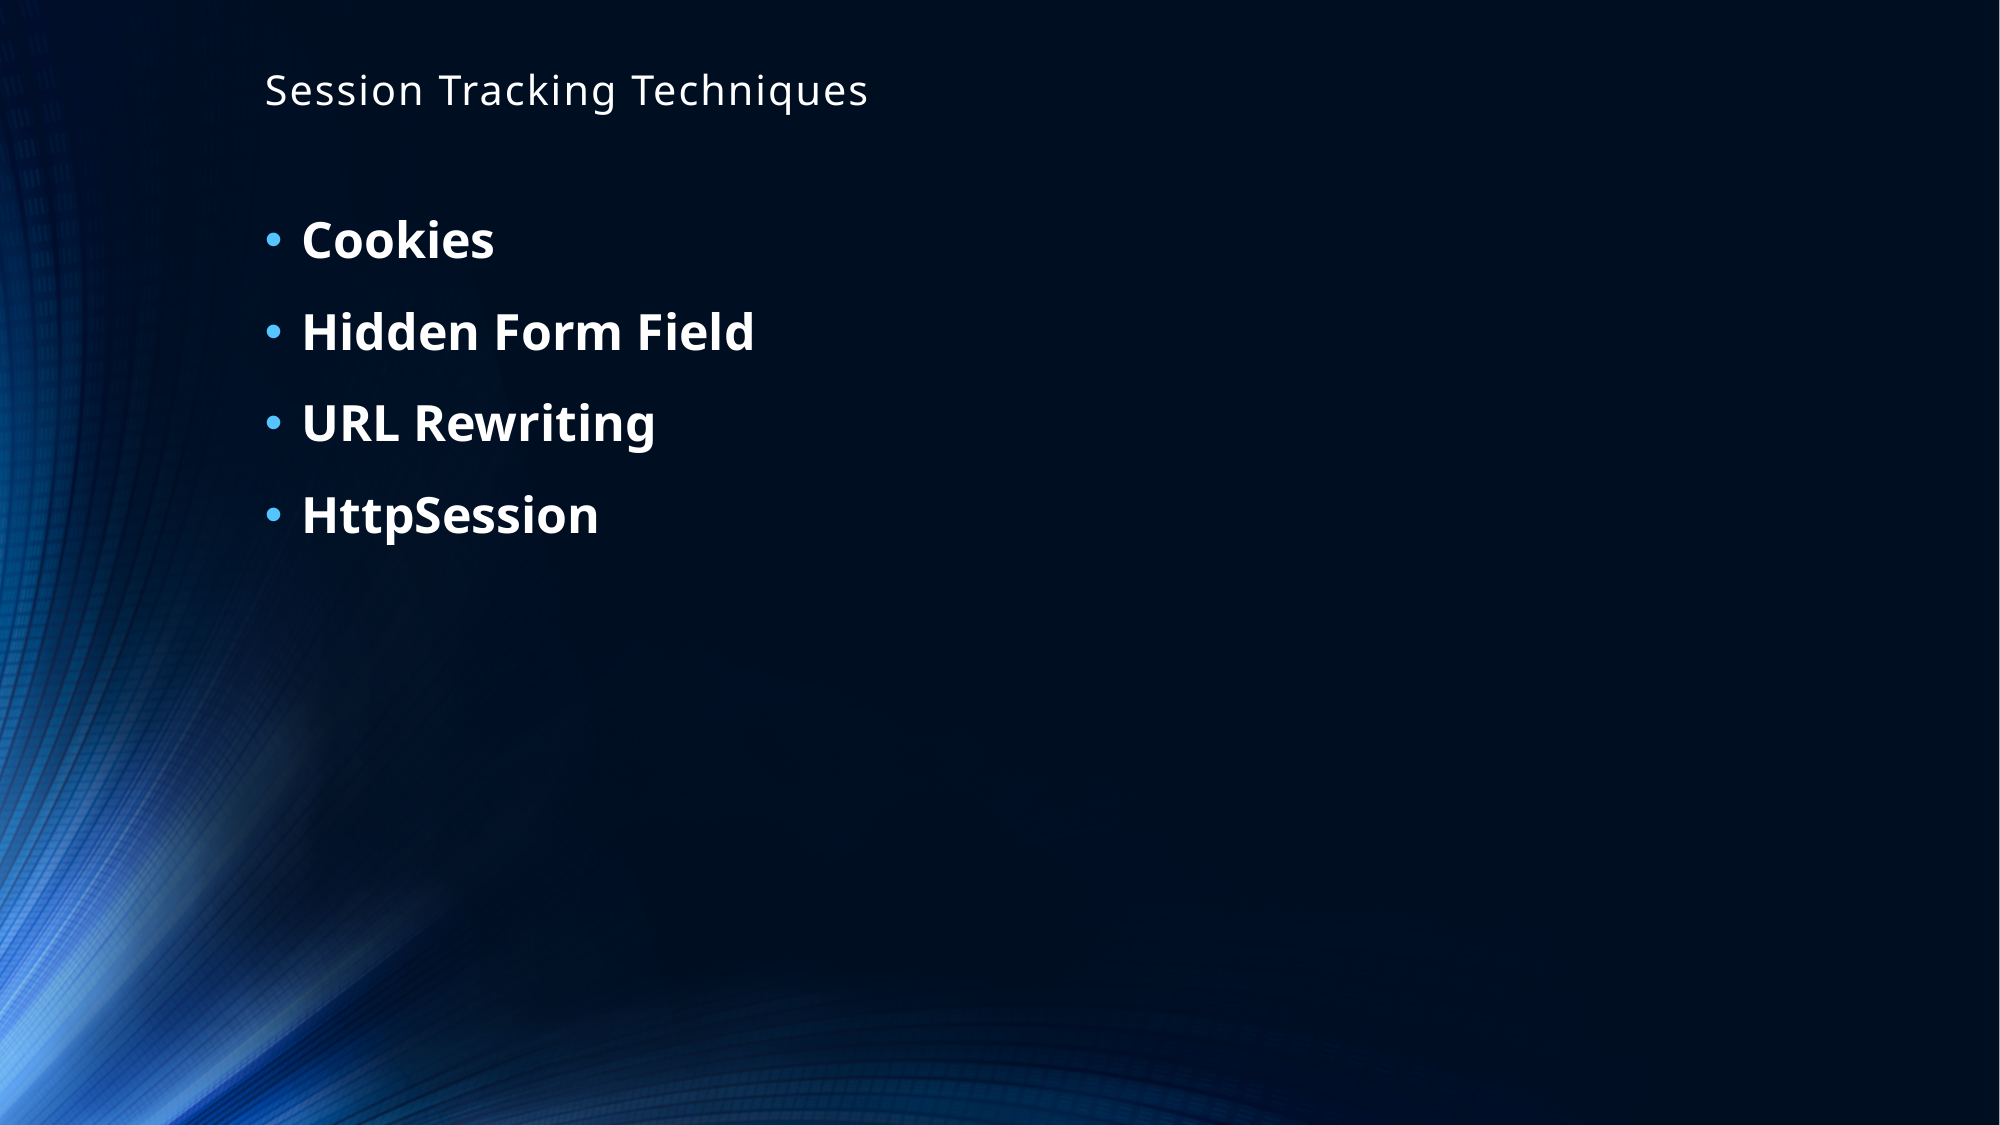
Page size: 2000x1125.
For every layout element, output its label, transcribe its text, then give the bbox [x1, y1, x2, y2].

picture [0, 0, 2000, 1125]
title Session Tracking Techniques [249, 62, 1750, 173]
list Cookies Hidden Form Field URL Rewriting HttpSession [249, 208, 1749, 988]
